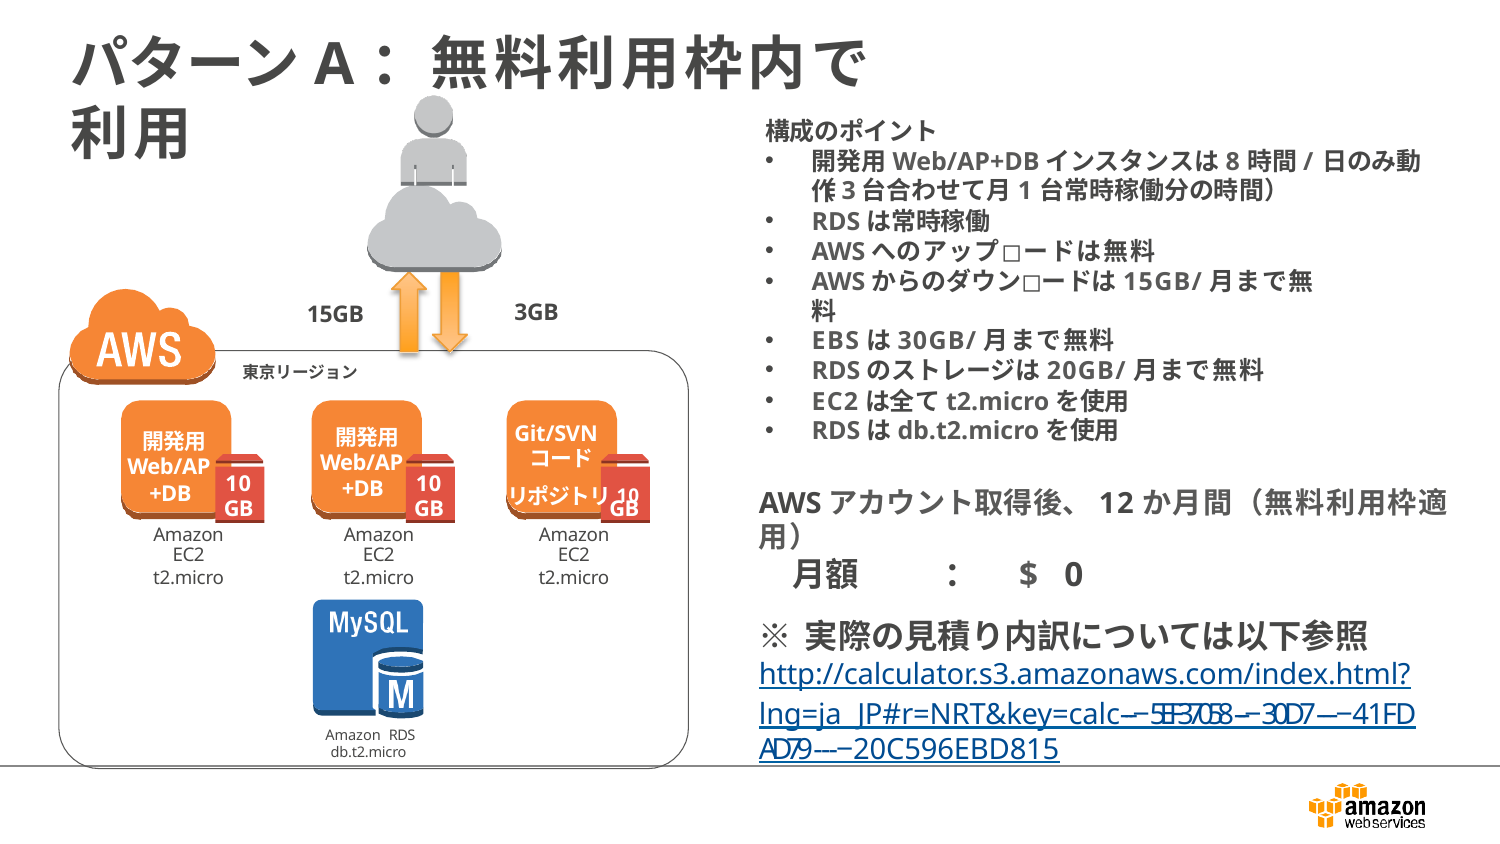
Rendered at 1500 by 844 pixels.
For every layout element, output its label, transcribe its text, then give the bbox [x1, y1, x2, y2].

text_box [69, 184, 502, 719]
text_box Amazon EC2 t2.micro [532, 531, 614, 589]
text_box （3台合わせて月1台常時稼働分の時間） RDSは常時稼働 AWSへのアップ◻ードは無料 AWSからのダウン◻ードは15GB/月まで無料 EBSは30GB/月まで無料 RDSのストレージは20GB/月まで無料 EC2は全てt2.microを使用 RDSはdb.t2.microを使用 [762, 172, 1337, 445]
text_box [506, 400, 651, 524]
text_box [311, 400, 455, 524]
text_box 3GB [512, 295, 567, 325]
text_box [58, 350, 689, 769]
picture [373, 80, 494, 201]
text_box 構成のポイント 開発用Web/AP+DBインスタンスは8時間/日のみ動作 [762, 114, 1439, 205]
picture [1309, 783, 1425, 828]
text_box AWSアカウント取得後、12か月間（無料利用枠適用） 月額 ： $ 0 ※実際の見積り内訳については以下参照 http://calculator.s3.amazonaws.com/index.html? lng=ja_̲JP#r=NRT&key=calc-‐‑‒5EF37058-‐‑‒30D7-‐‑‒41FD AD79-‐‑‒20C596EBD815 [756, 483, 1500, 765]
title パターンA：無料利用枠内で利用 [68, 24, 933, 168]
